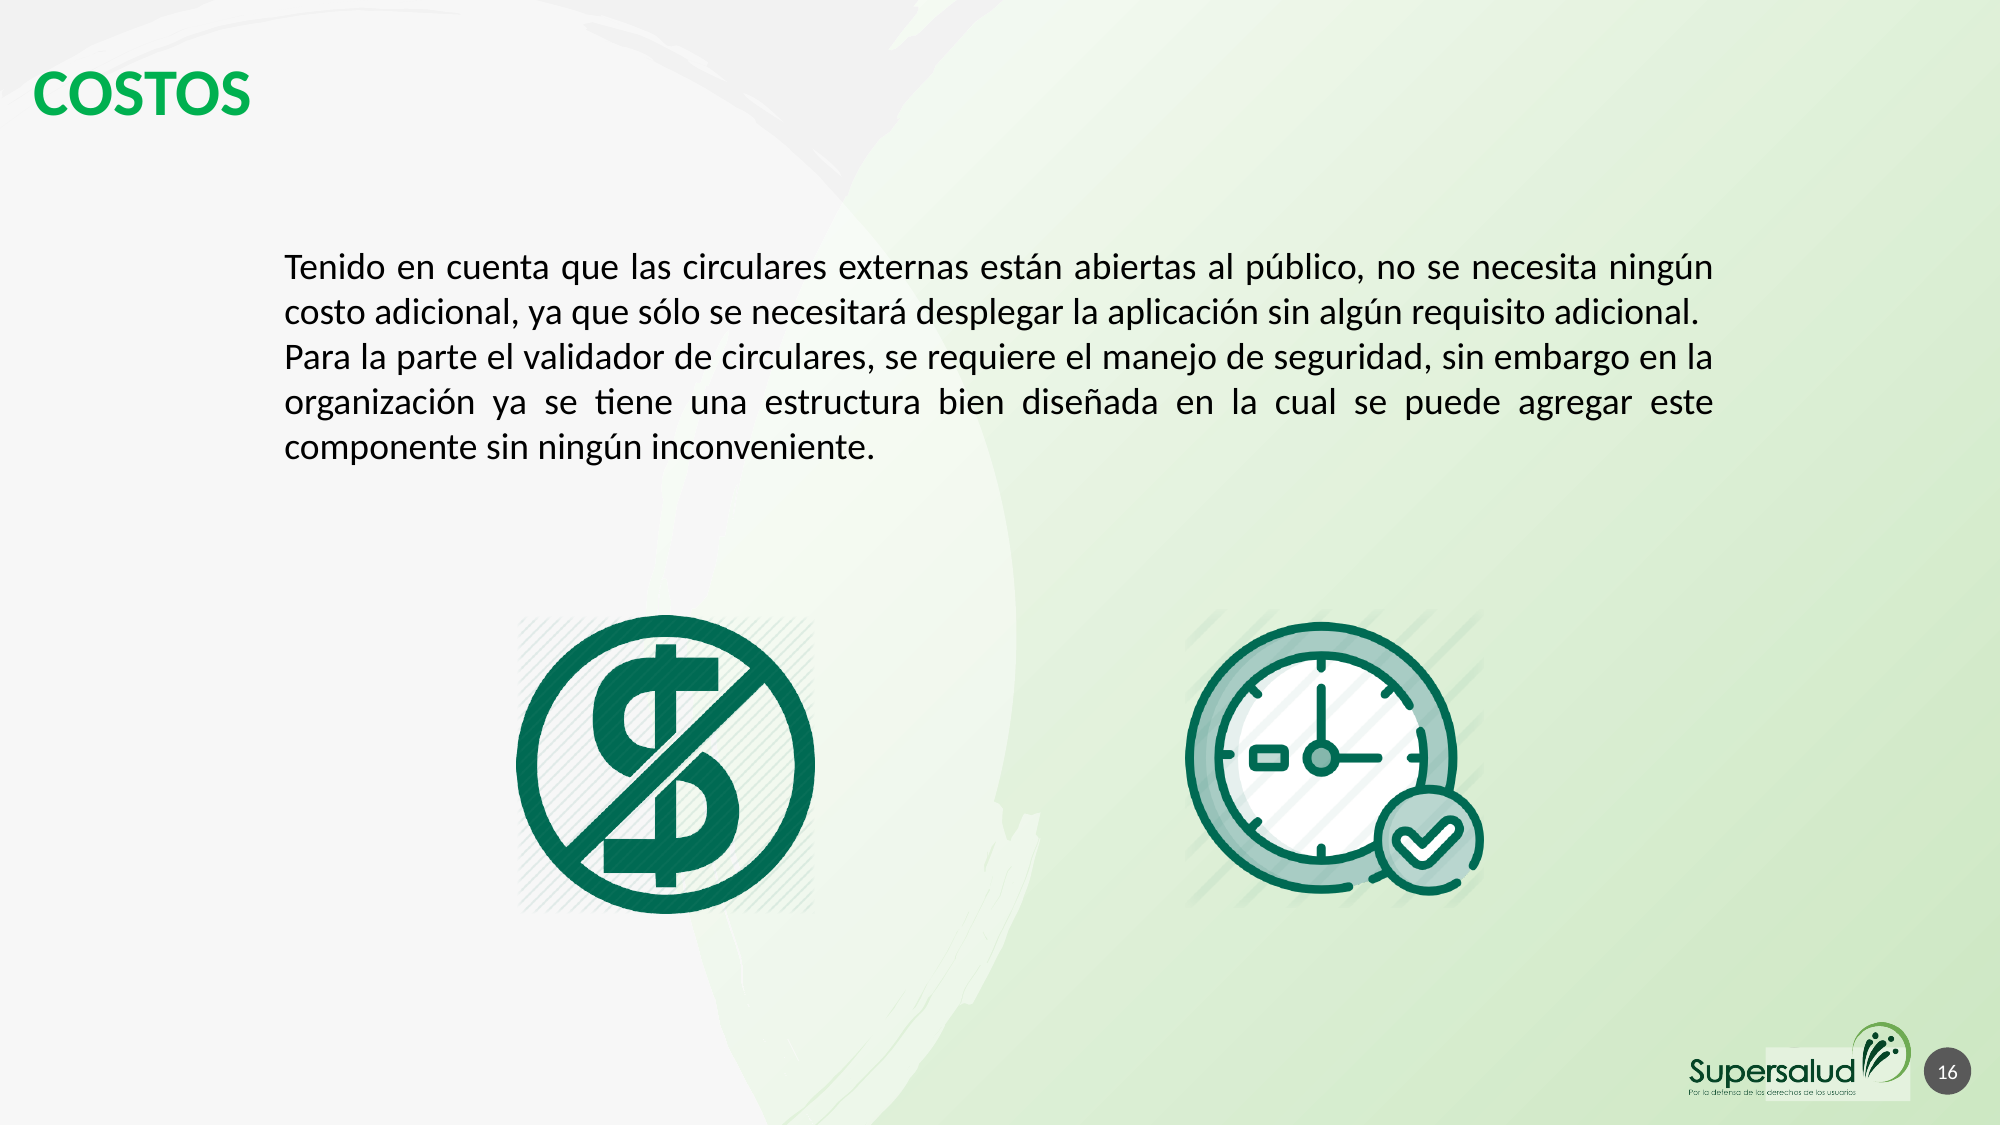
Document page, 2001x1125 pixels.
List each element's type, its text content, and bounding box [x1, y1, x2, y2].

text_box Tenido en cuenta que las circulares externas están abiertas al público, no se necesita ningún costo adicional, ya que sólo se necesitará desplegar la aplicación sin algún requisito adicional. Para la parte el validador de circulares, se requiere el manejo de seguridad, sin embargo en la organización ya se tiene una estructura bien diseñada en la cual se puede agregar este componente sin ningún inconveniente. [269, 234, 1731, 475]
slide_number 16 [1923, 1047, 1972, 1095]
title COSTOS [33, 15, 722, 173]
picture [1185, 608, 1485, 909]
picture [1689, 1022, 1911, 1095]
picture [515, 614, 815, 915]
